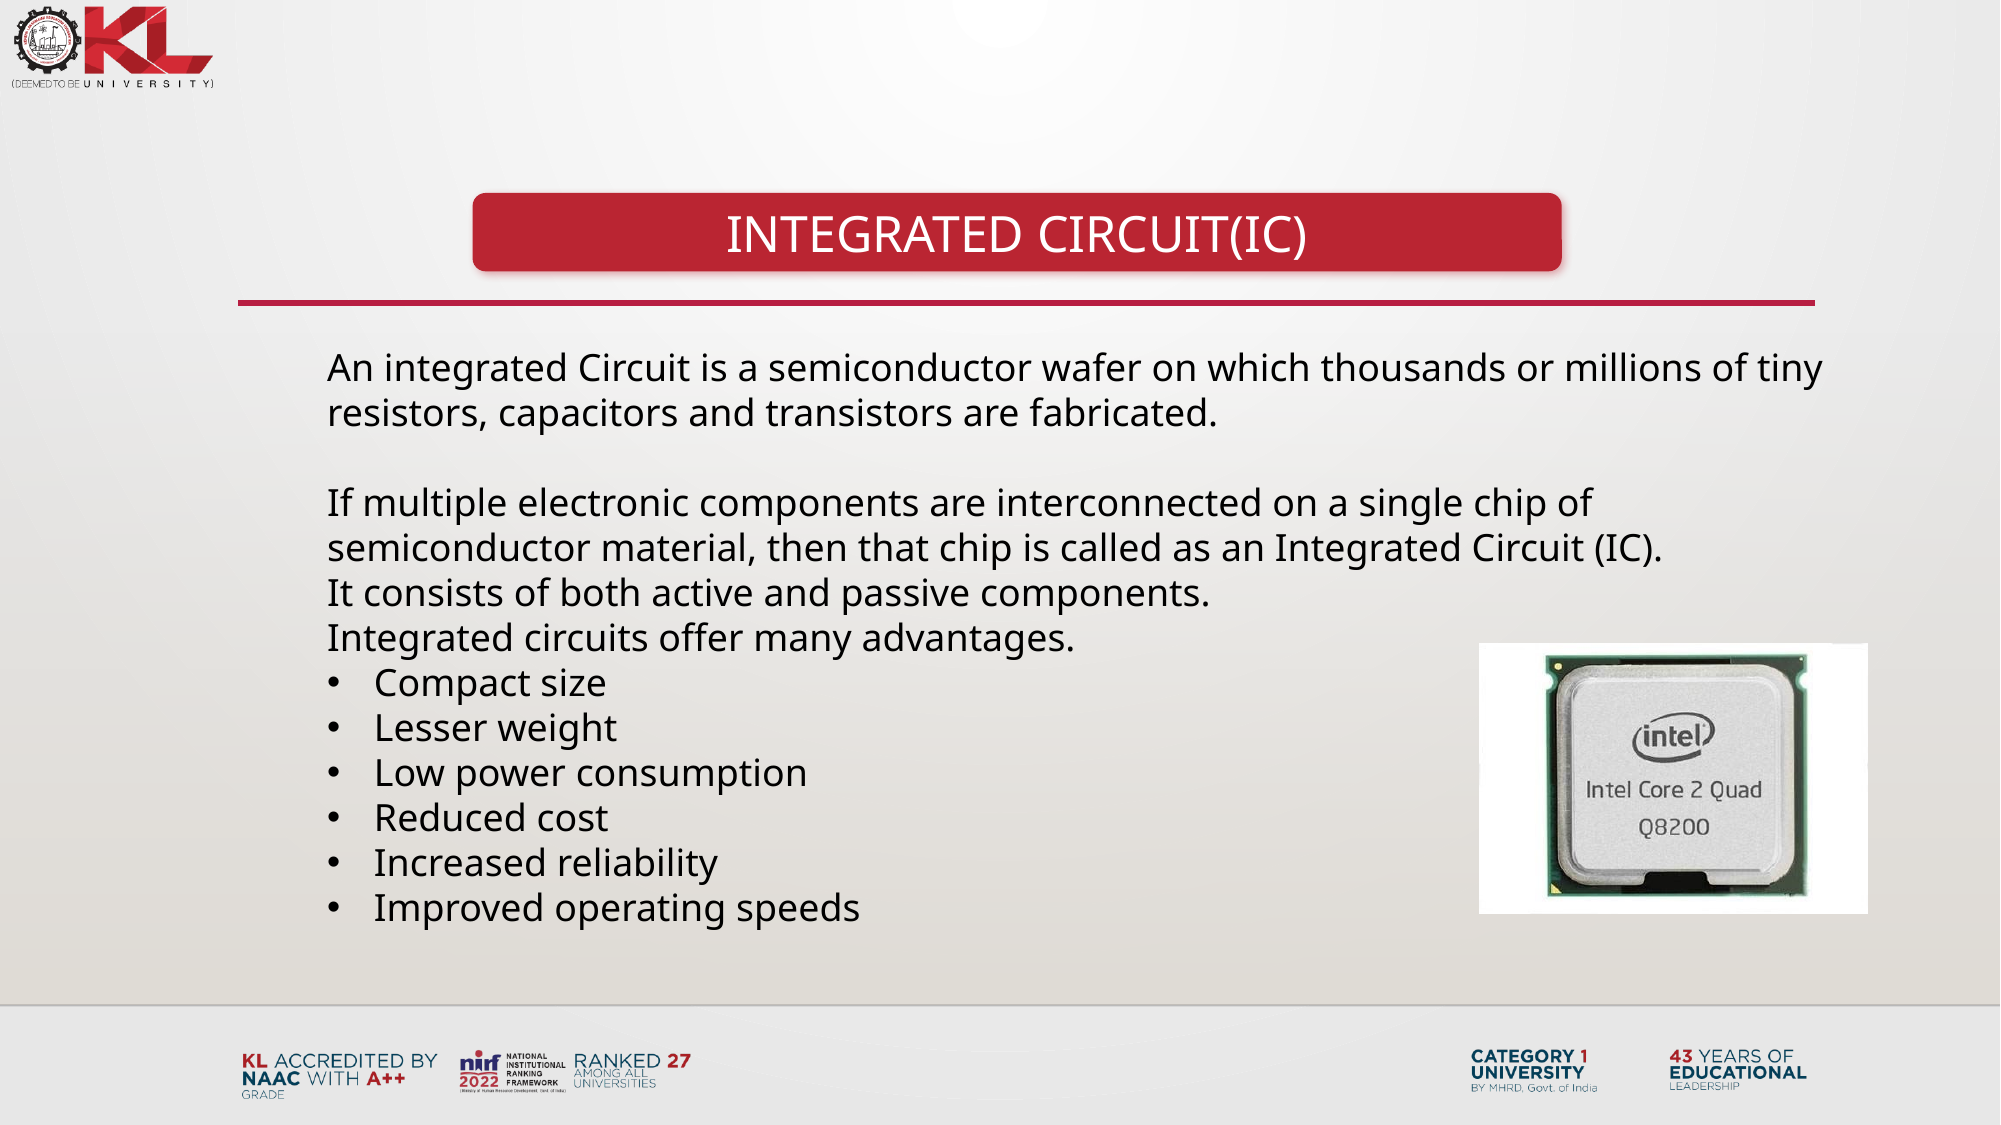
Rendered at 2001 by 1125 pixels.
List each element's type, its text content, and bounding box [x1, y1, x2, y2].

text_box An integrated Circuit is a semiconductor wafer on which thousands or millions of tiny resistors, capacitors and transistors are fabricated. If multiple electronic components are interconnected on a single chip of semiconductor material, then that chip is called as an Integrated Circuit (IC). It consists of both active and passive components. Integrated circuits offer many advantages. Compact size Lesser weight Low power consumption Reduced cost Increased reliability Improved operating speeds [312, 291, 1880, 982]
picture [238, 1045, 716, 1103]
picture [1447, 1045, 1814, 1101]
picture [1479, 643, 1868, 914]
text_box INTEGRATED CIRCUIT(IC) [471, 191, 1563, 273]
picture [12, 5, 213, 88]
